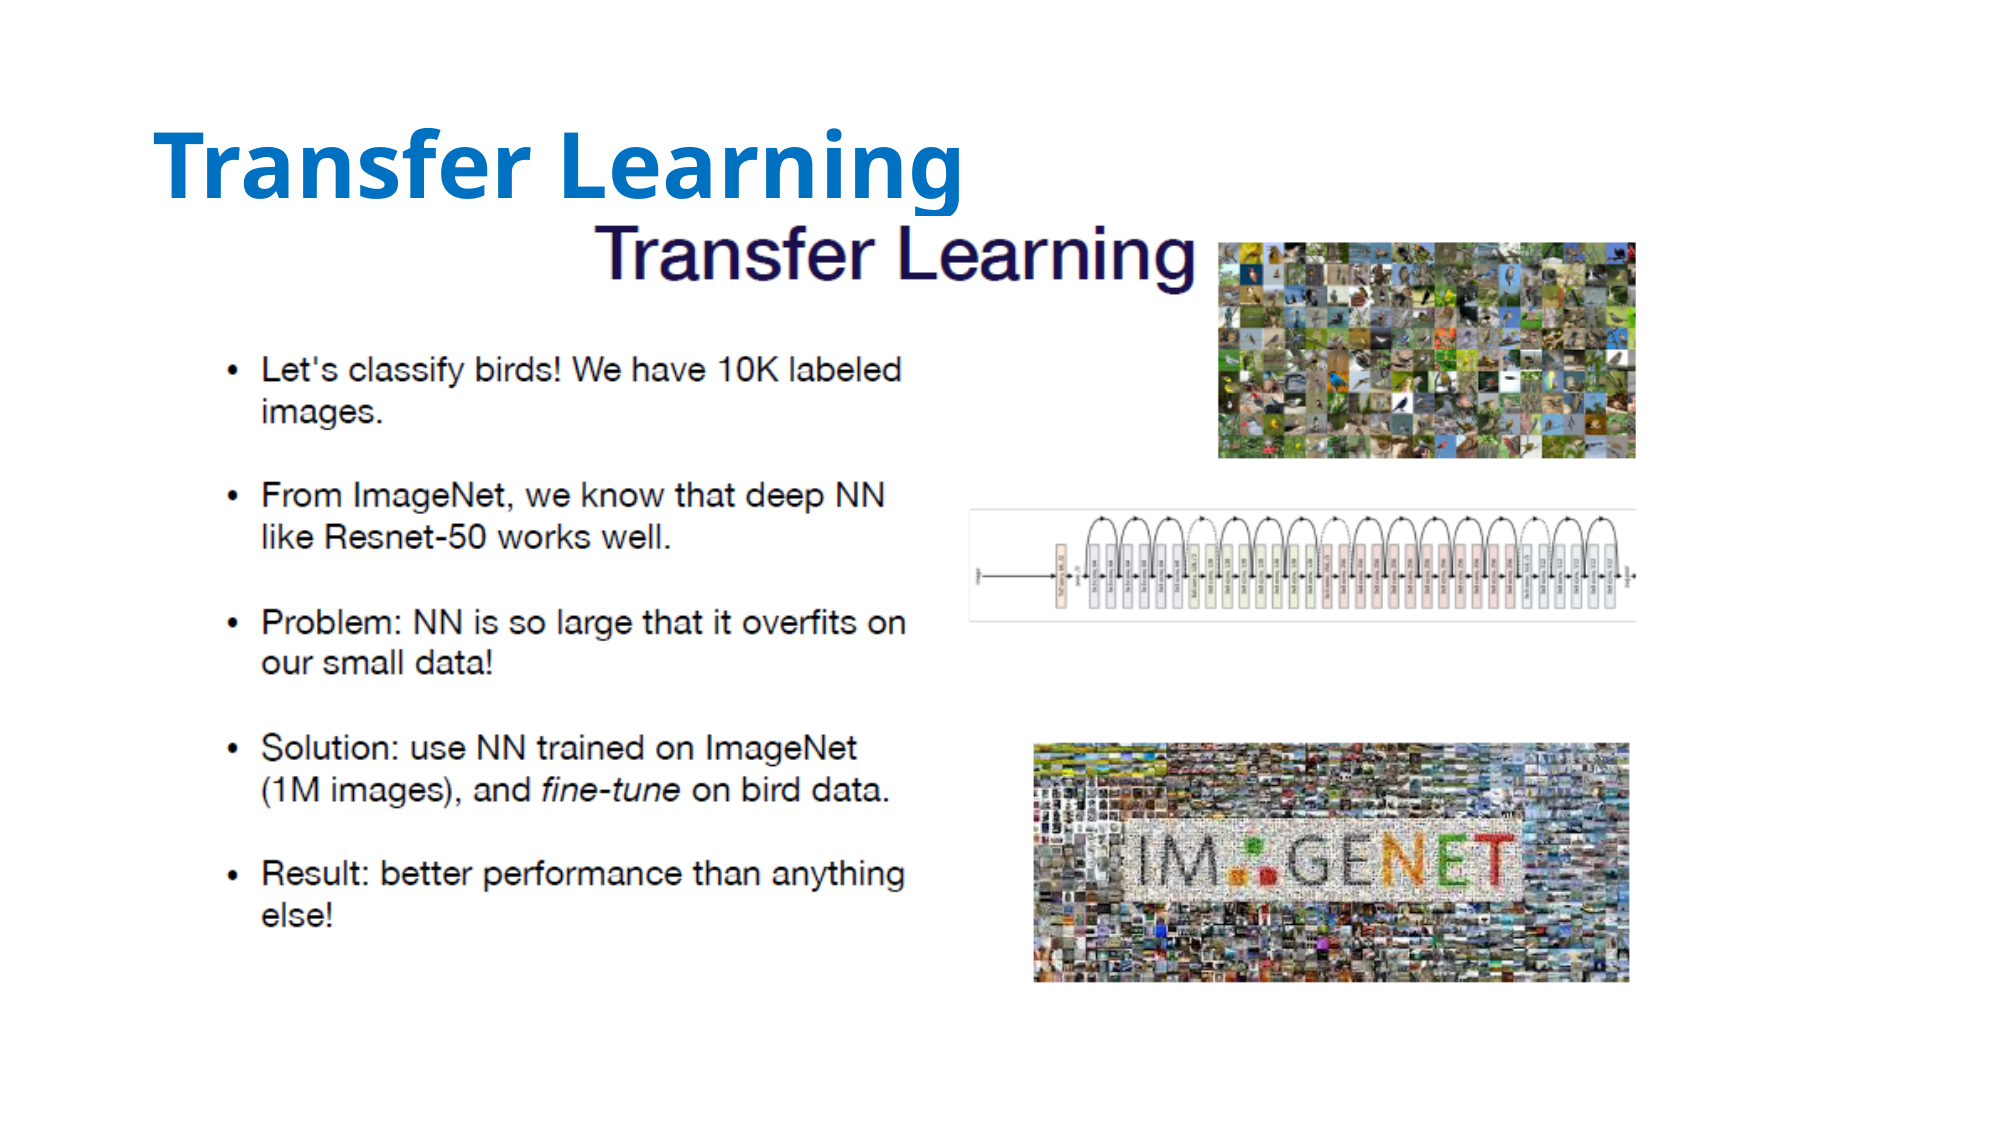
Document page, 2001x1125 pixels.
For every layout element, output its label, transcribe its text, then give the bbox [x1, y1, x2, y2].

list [207, 216, 1636, 1010]
title Transfer Learning [137, 59, 1863, 278]
